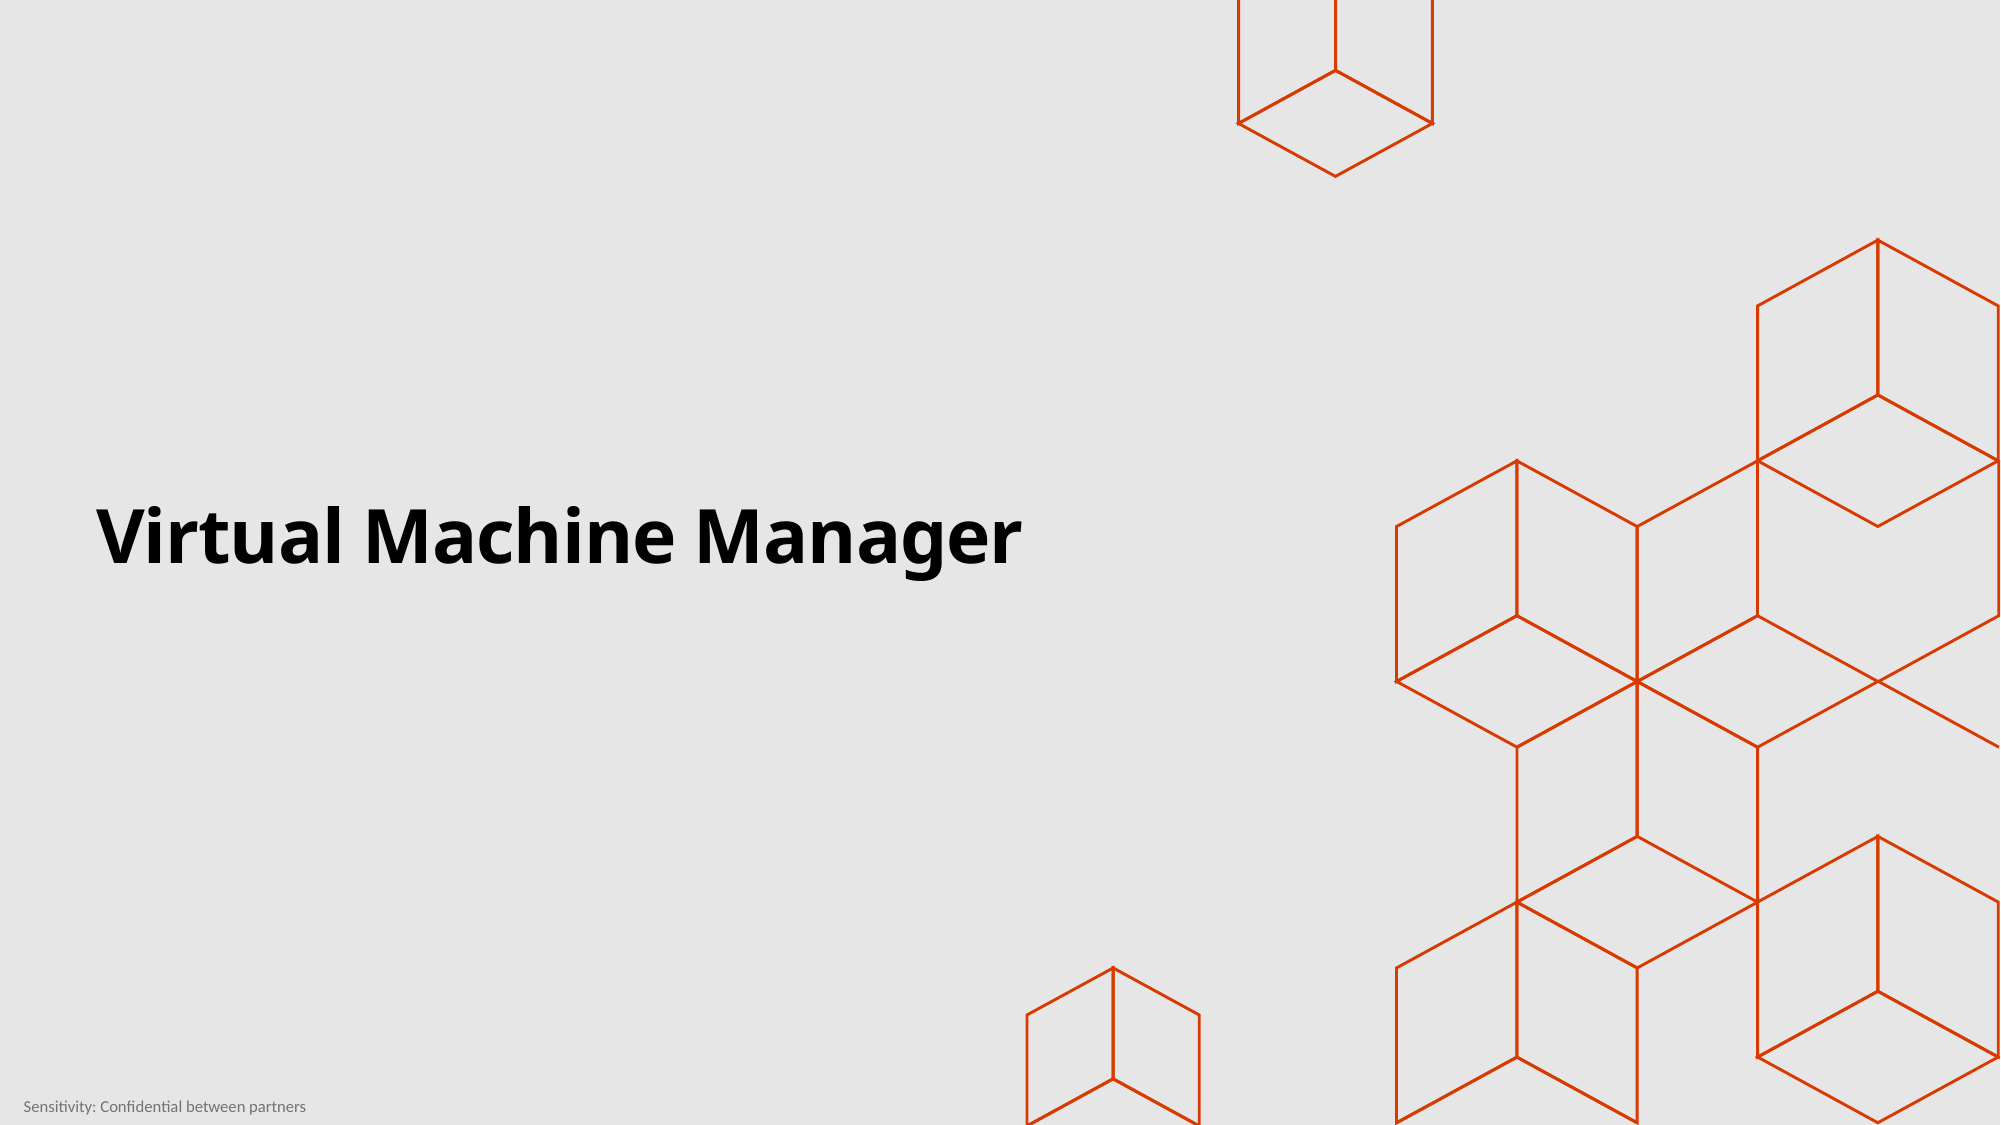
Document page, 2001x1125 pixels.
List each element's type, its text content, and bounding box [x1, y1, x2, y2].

title Virtual Machine Manager [96, 498, 1146, 580]
